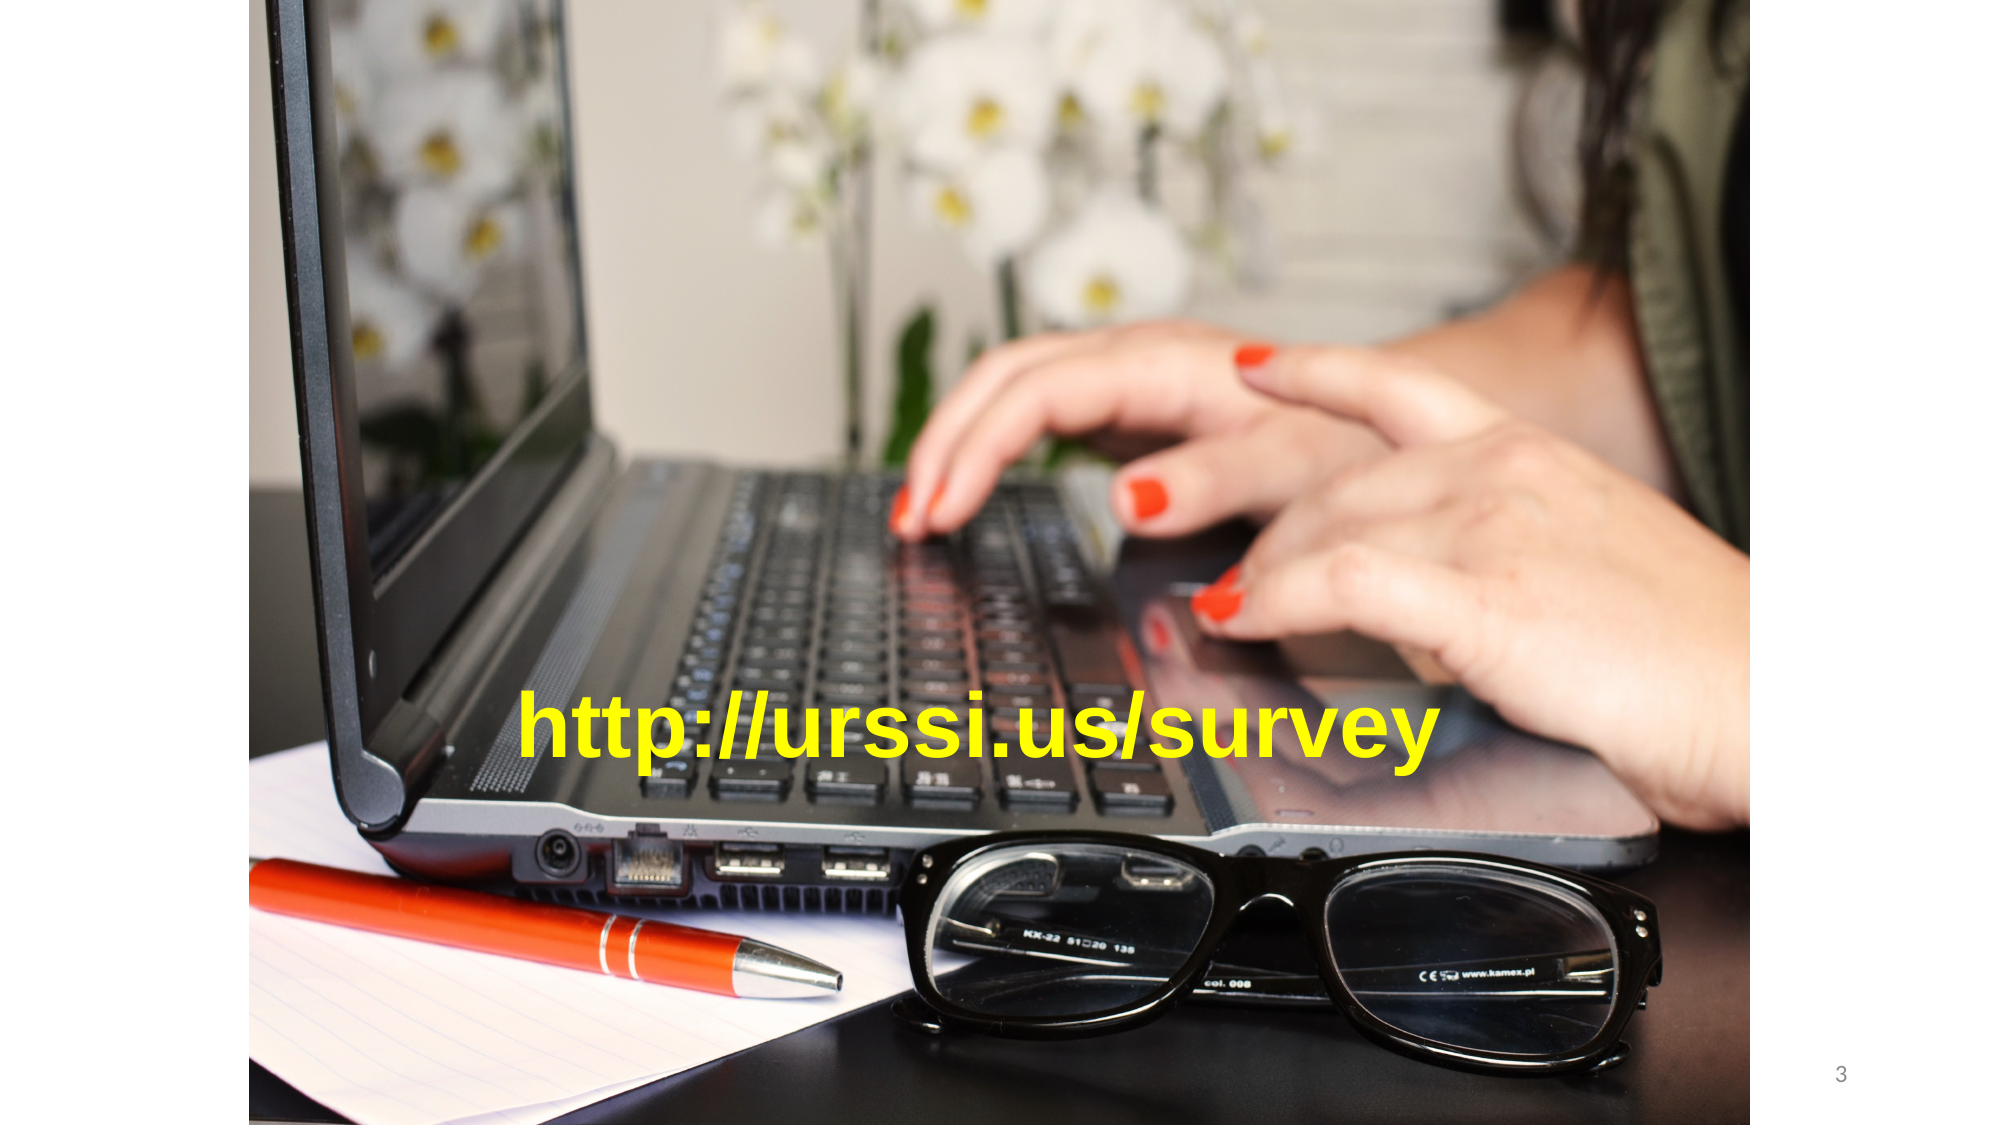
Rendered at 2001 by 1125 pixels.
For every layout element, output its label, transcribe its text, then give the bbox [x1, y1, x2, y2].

slide_number 3 [1750, 1042, 1863, 1103]
picture [249, 0, 1750, 1125]
